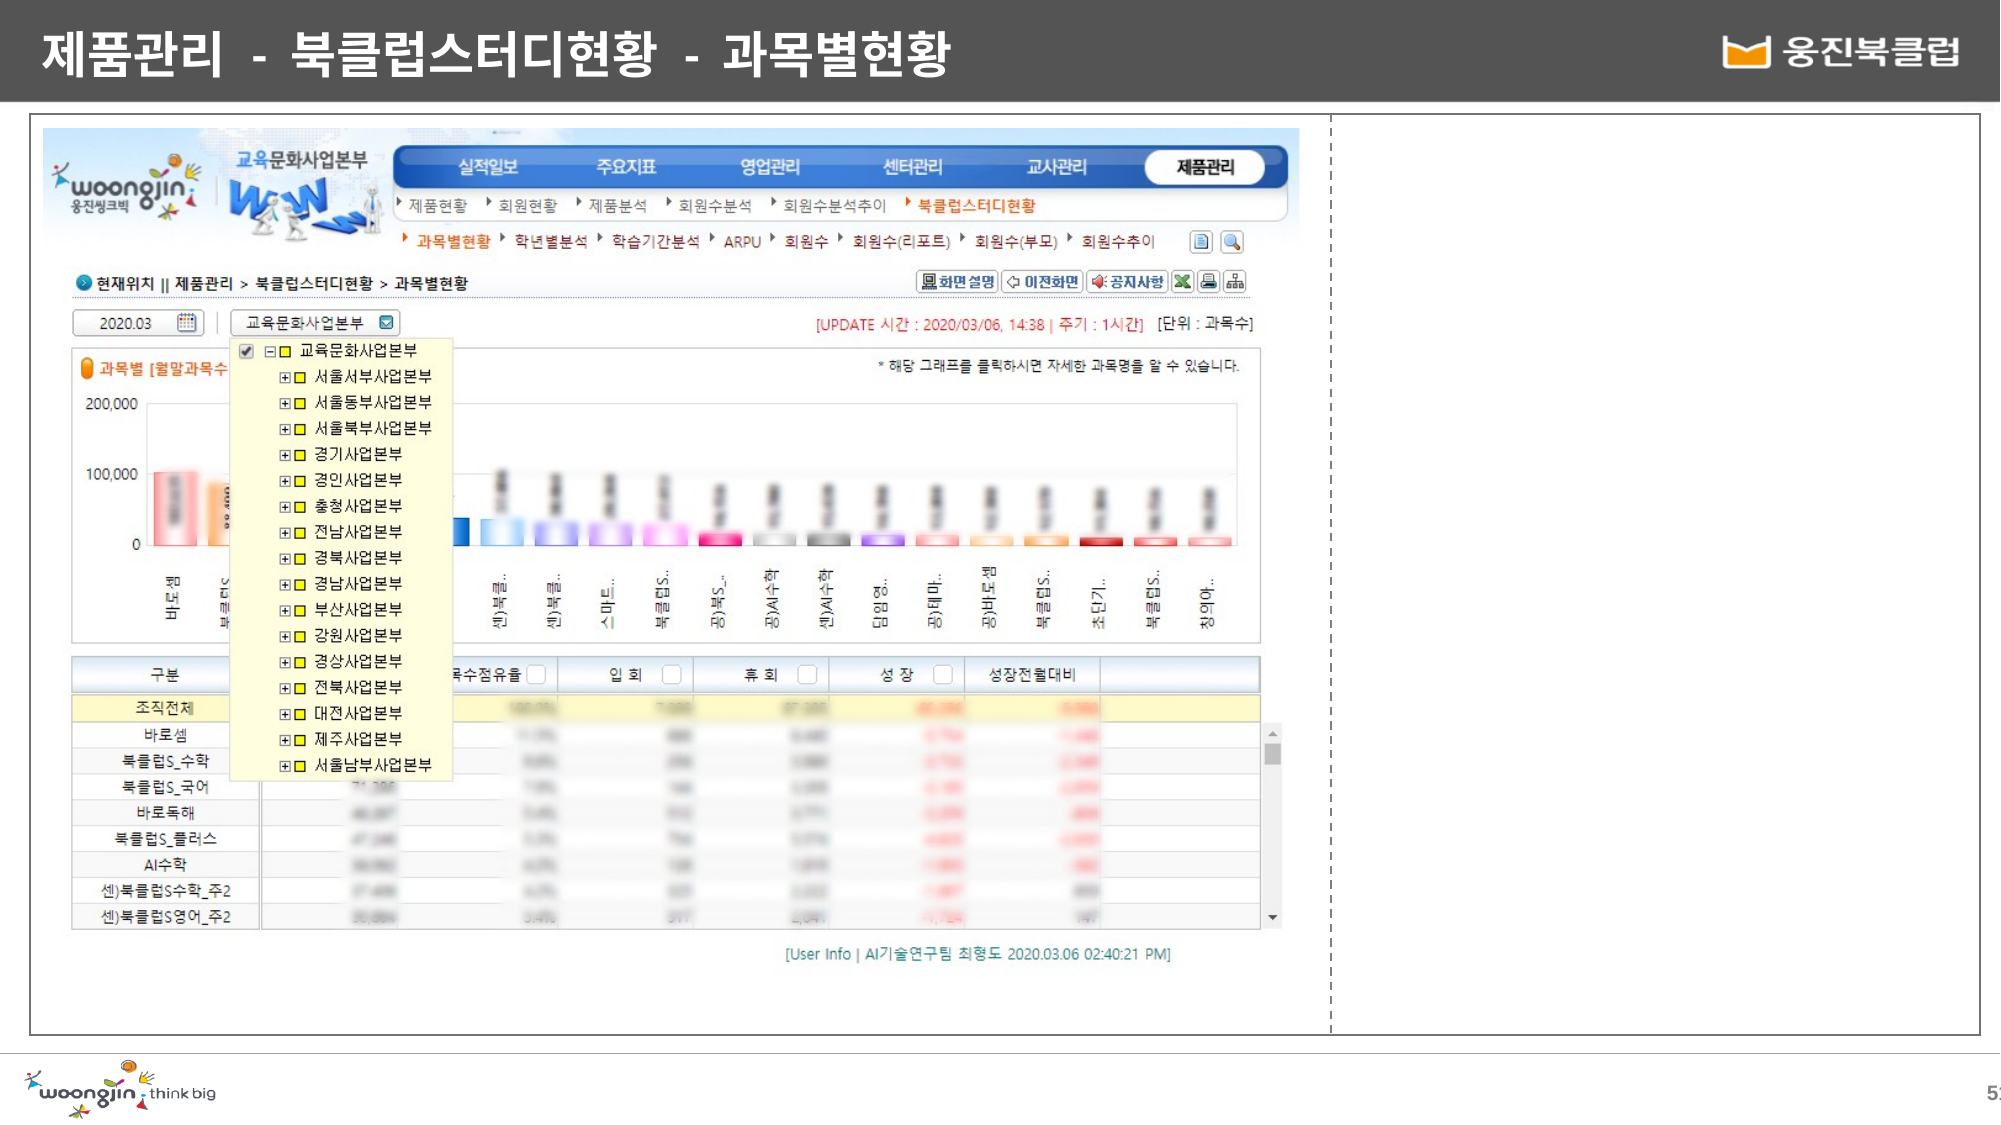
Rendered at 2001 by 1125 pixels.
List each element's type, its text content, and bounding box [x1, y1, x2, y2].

text_box [29, 113, 1981, 1036]
picture [0, 1054, 2000, 1125]
title 제품관리 - 북클럽스터디현황 - 과목별현황 [29, 10, 1717, 97]
picture [0, 0, 2000, 1053]
